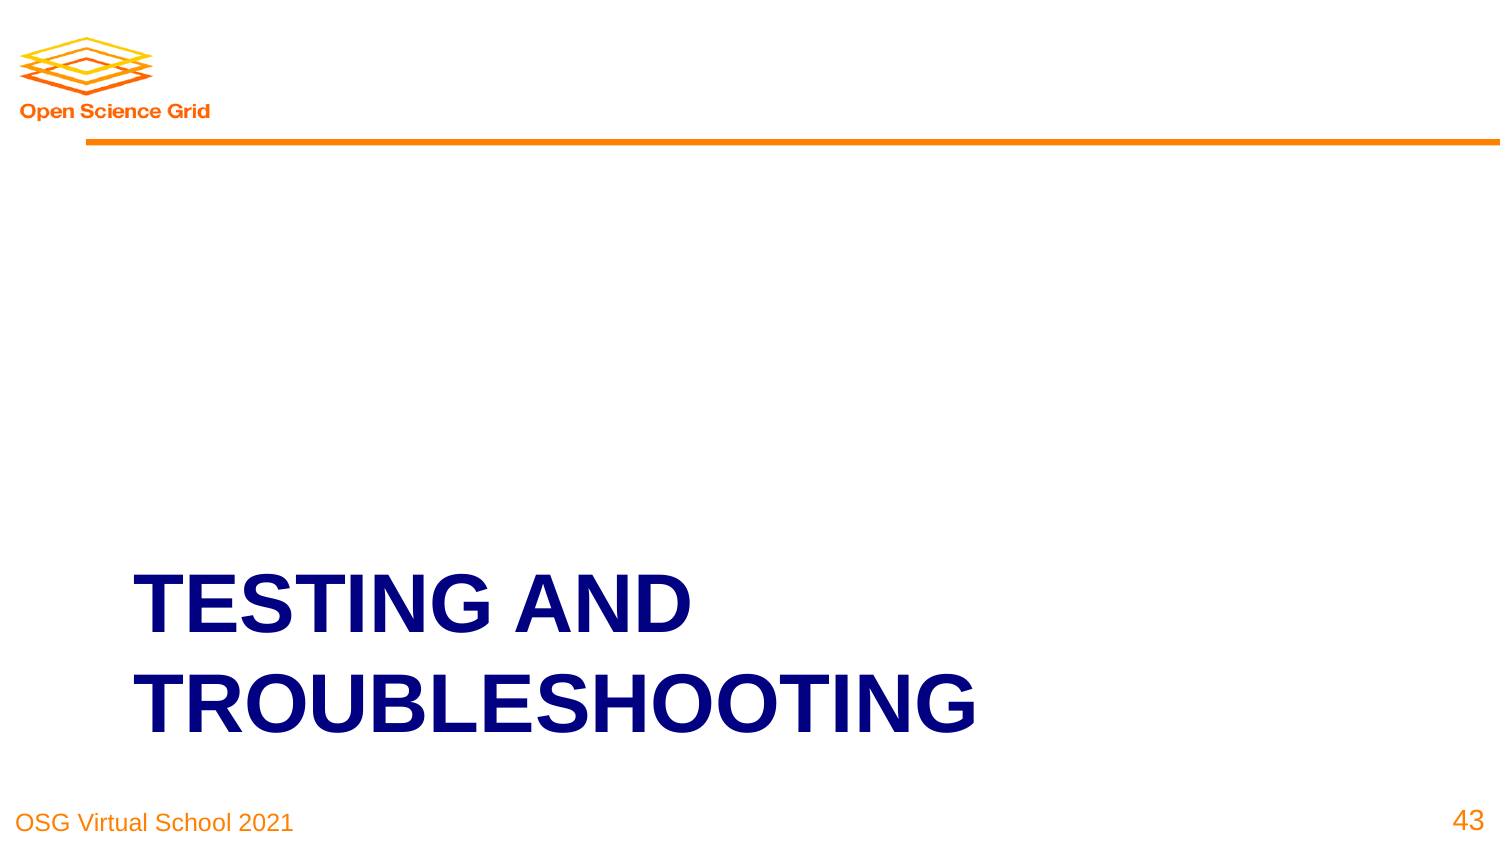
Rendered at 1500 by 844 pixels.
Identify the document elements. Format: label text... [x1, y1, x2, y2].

slide_number 43 [1430, 787, 1500, 844]
title Testing and Troubleshooting [118, 542, 1394, 710]
picture [0, 20, 229, 134]
